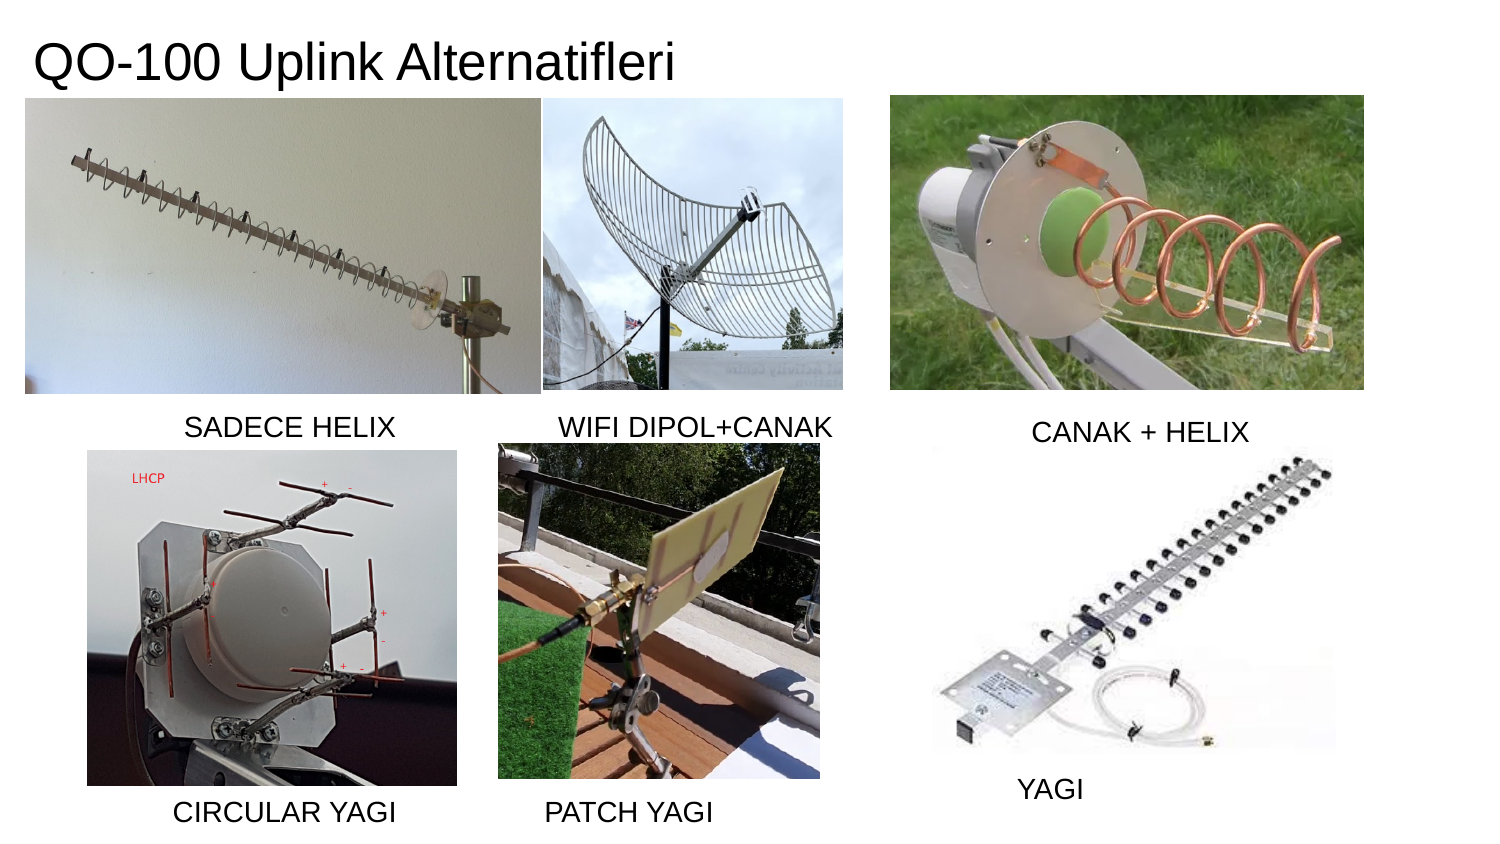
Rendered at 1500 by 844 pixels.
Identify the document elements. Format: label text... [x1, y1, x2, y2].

text_box QO-100 Uplink Alternatifleri [18, 12, 1417, 107]
text_box CANAK + HELIX [1016, 399, 1267, 445]
picture [497, 443, 821, 779]
picture [25, 98, 541, 394]
text_box WIFI DIPOL+CANAK [543, 393, 863, 459]
text_box YAGI [1002, 763, 1253, 821]
text_box SADECE HELIX [168, 402, 419, 449]
picture [890, 94, 1365, 391]
picture [87, 450, 457, 786]
picture [932, 446, 1336, 754]
text_box PATCH YAGI [529, 788, 780, 844]
text_box CIRCULAR YAGI [157, 794, 446, 844]
picture [543, 98, 843, 391]
